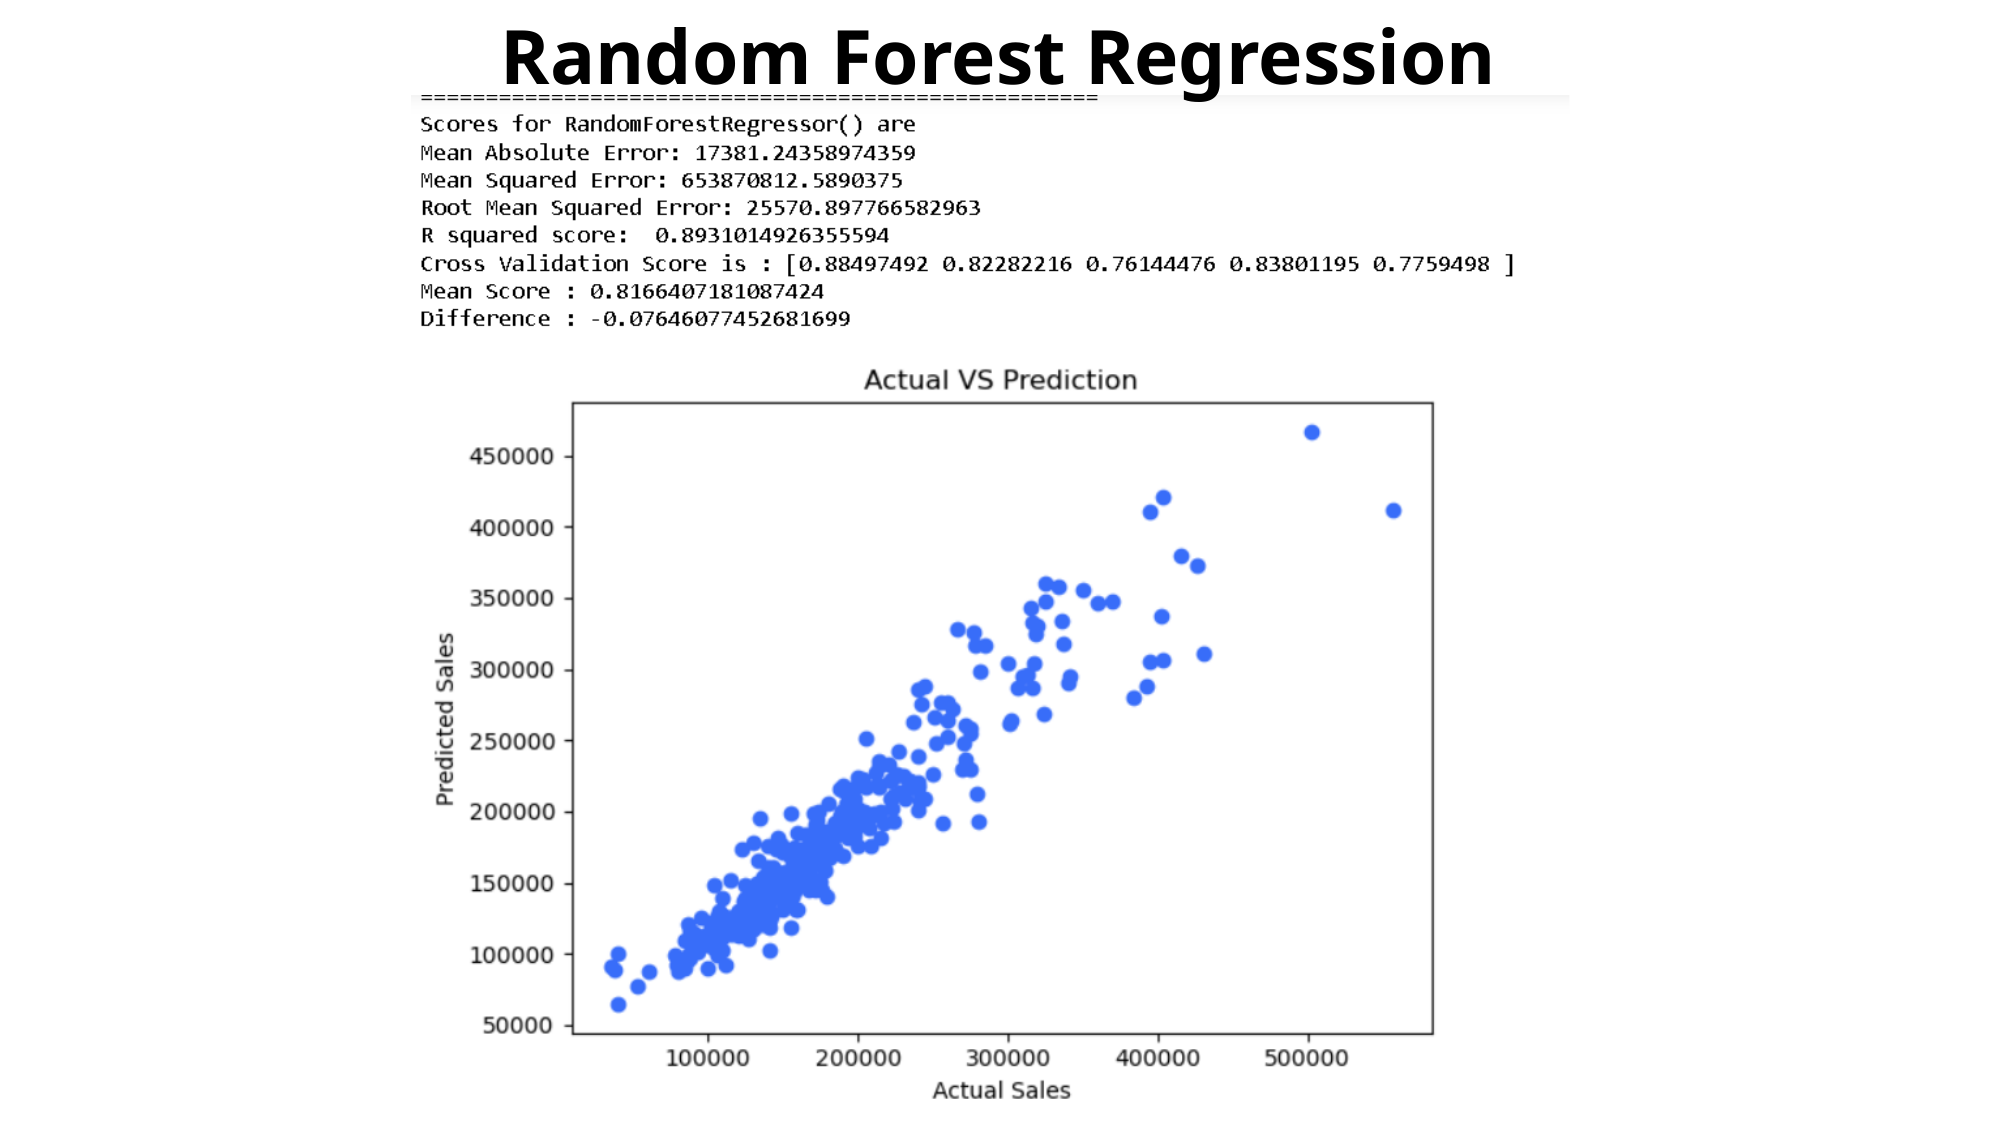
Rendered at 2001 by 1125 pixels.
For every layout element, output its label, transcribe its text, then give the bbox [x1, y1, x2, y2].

picture [410, 95, 1570, 1125]
text_box Random Forest Regression [486, 2, 1512, 95]
